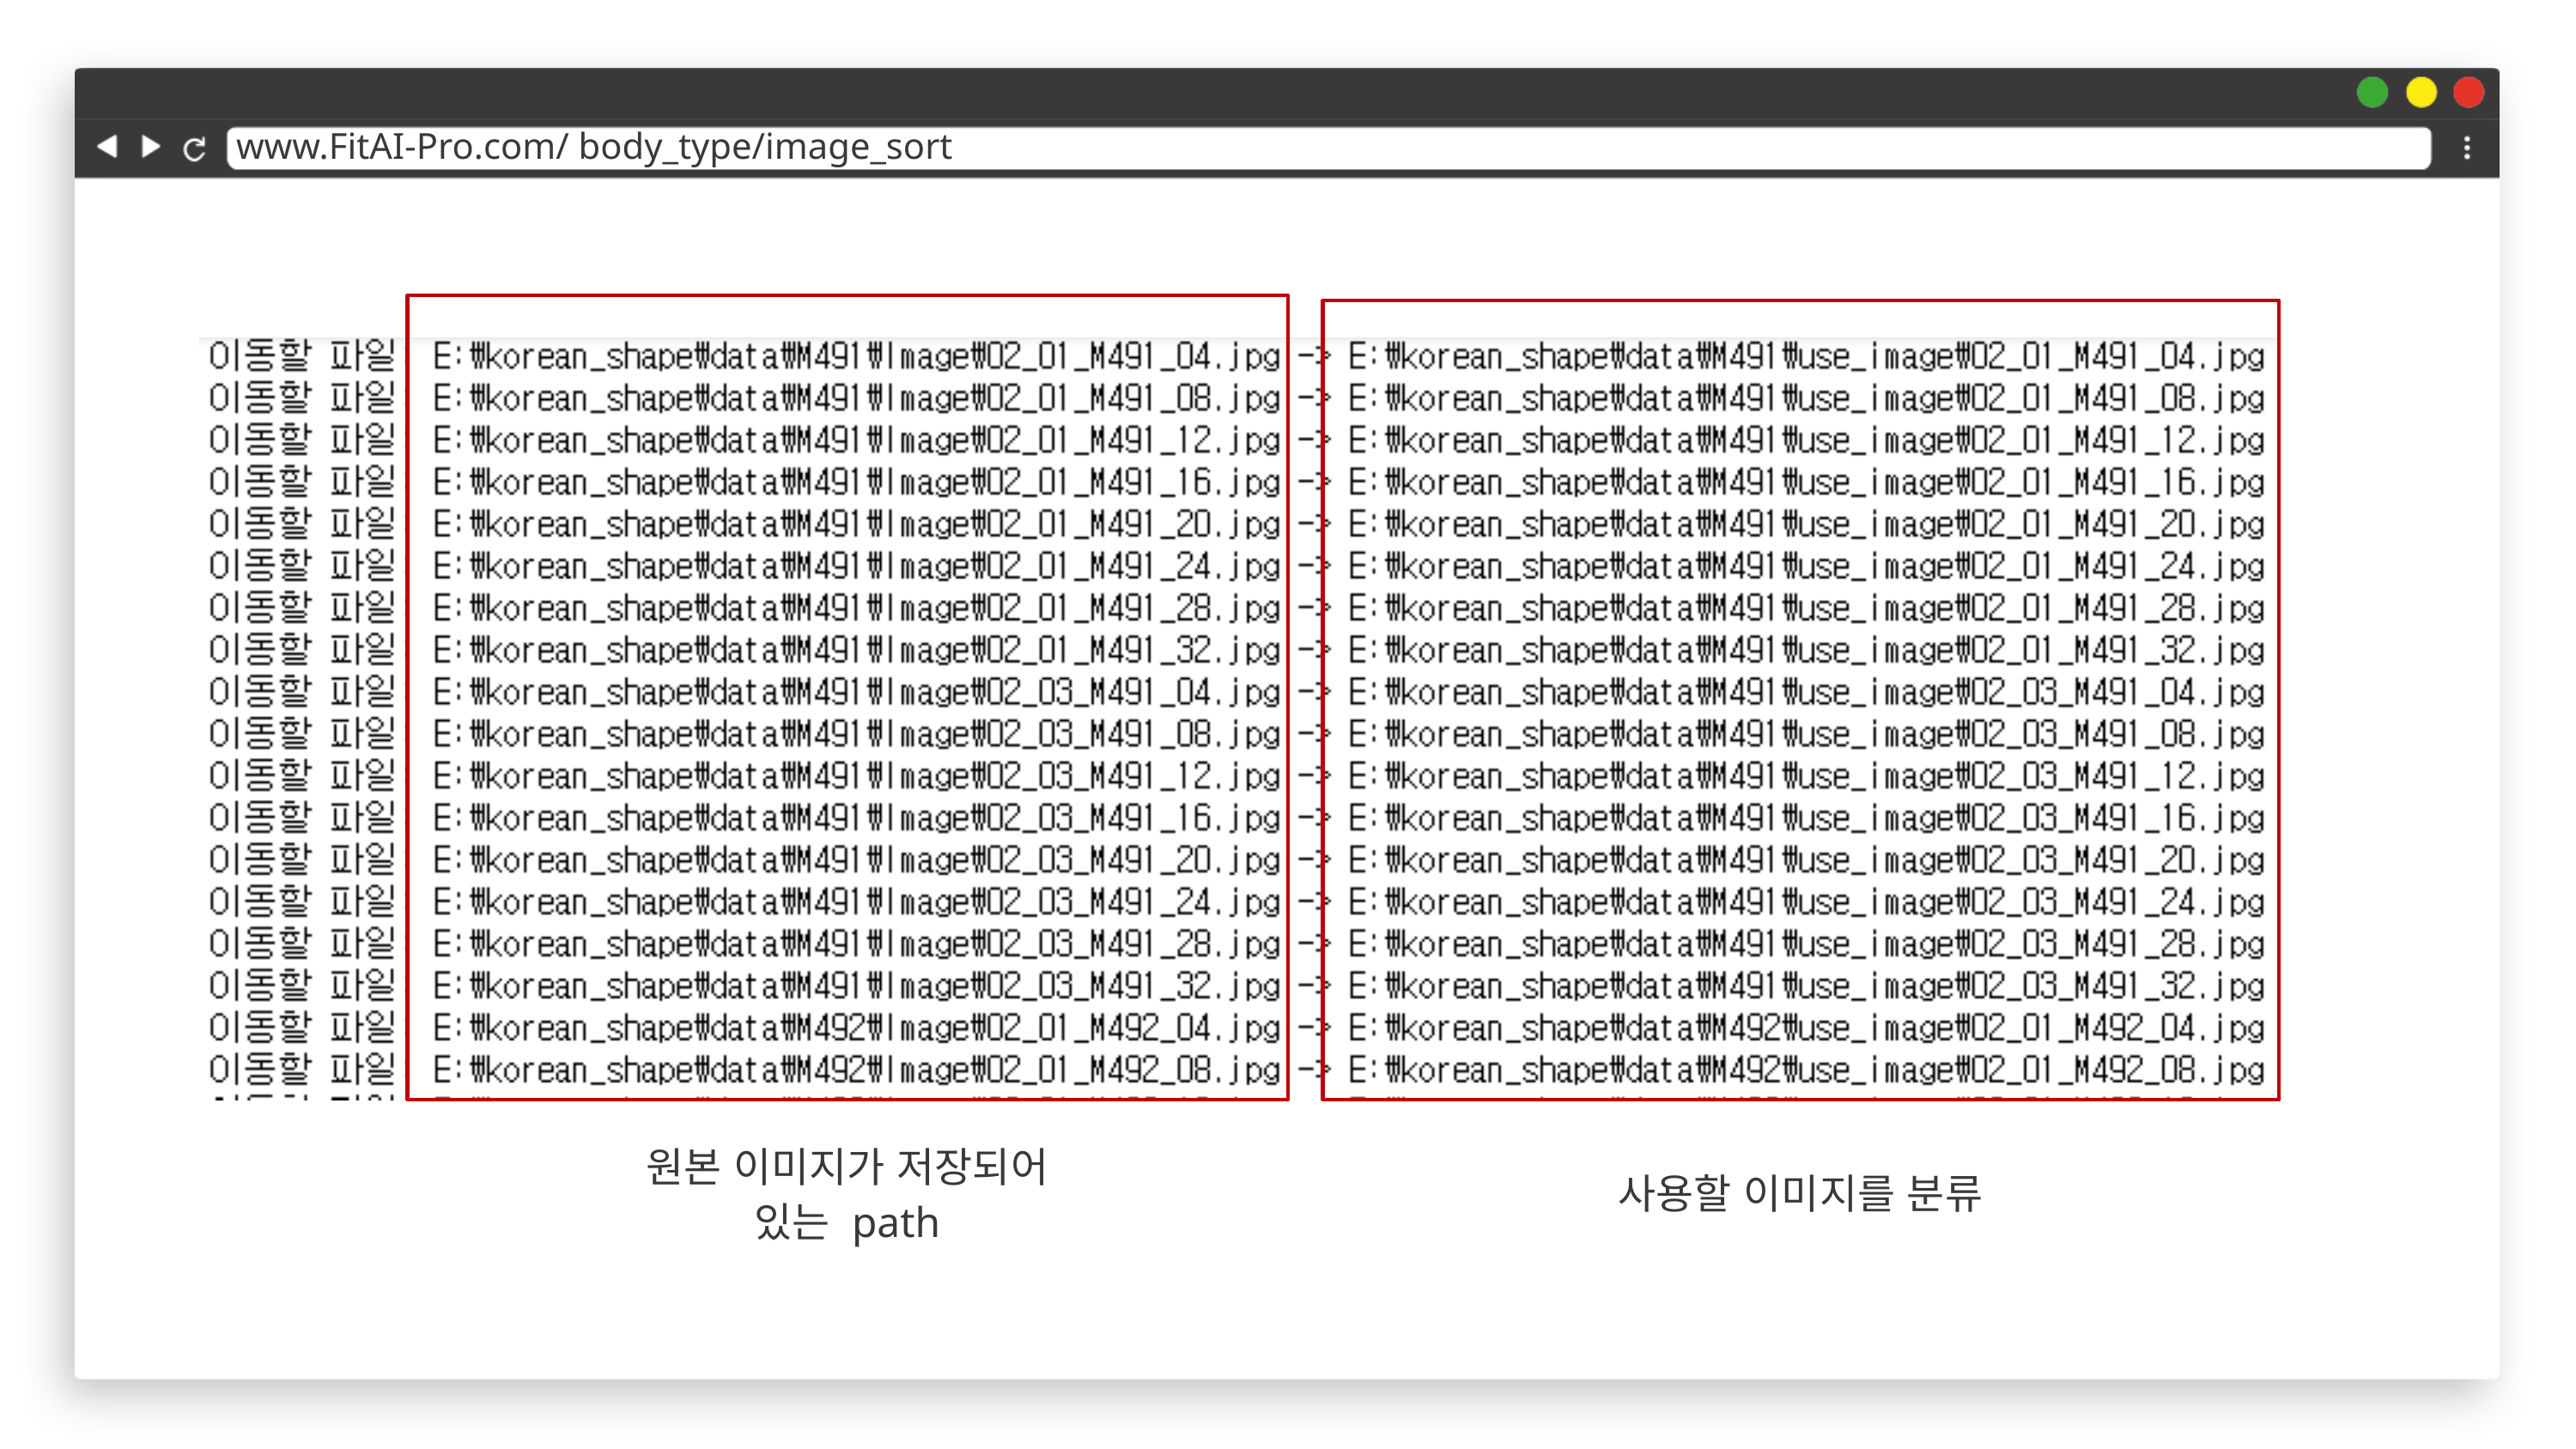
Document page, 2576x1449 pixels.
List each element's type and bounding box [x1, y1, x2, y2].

picture [75, 67, 2500, 1379]
